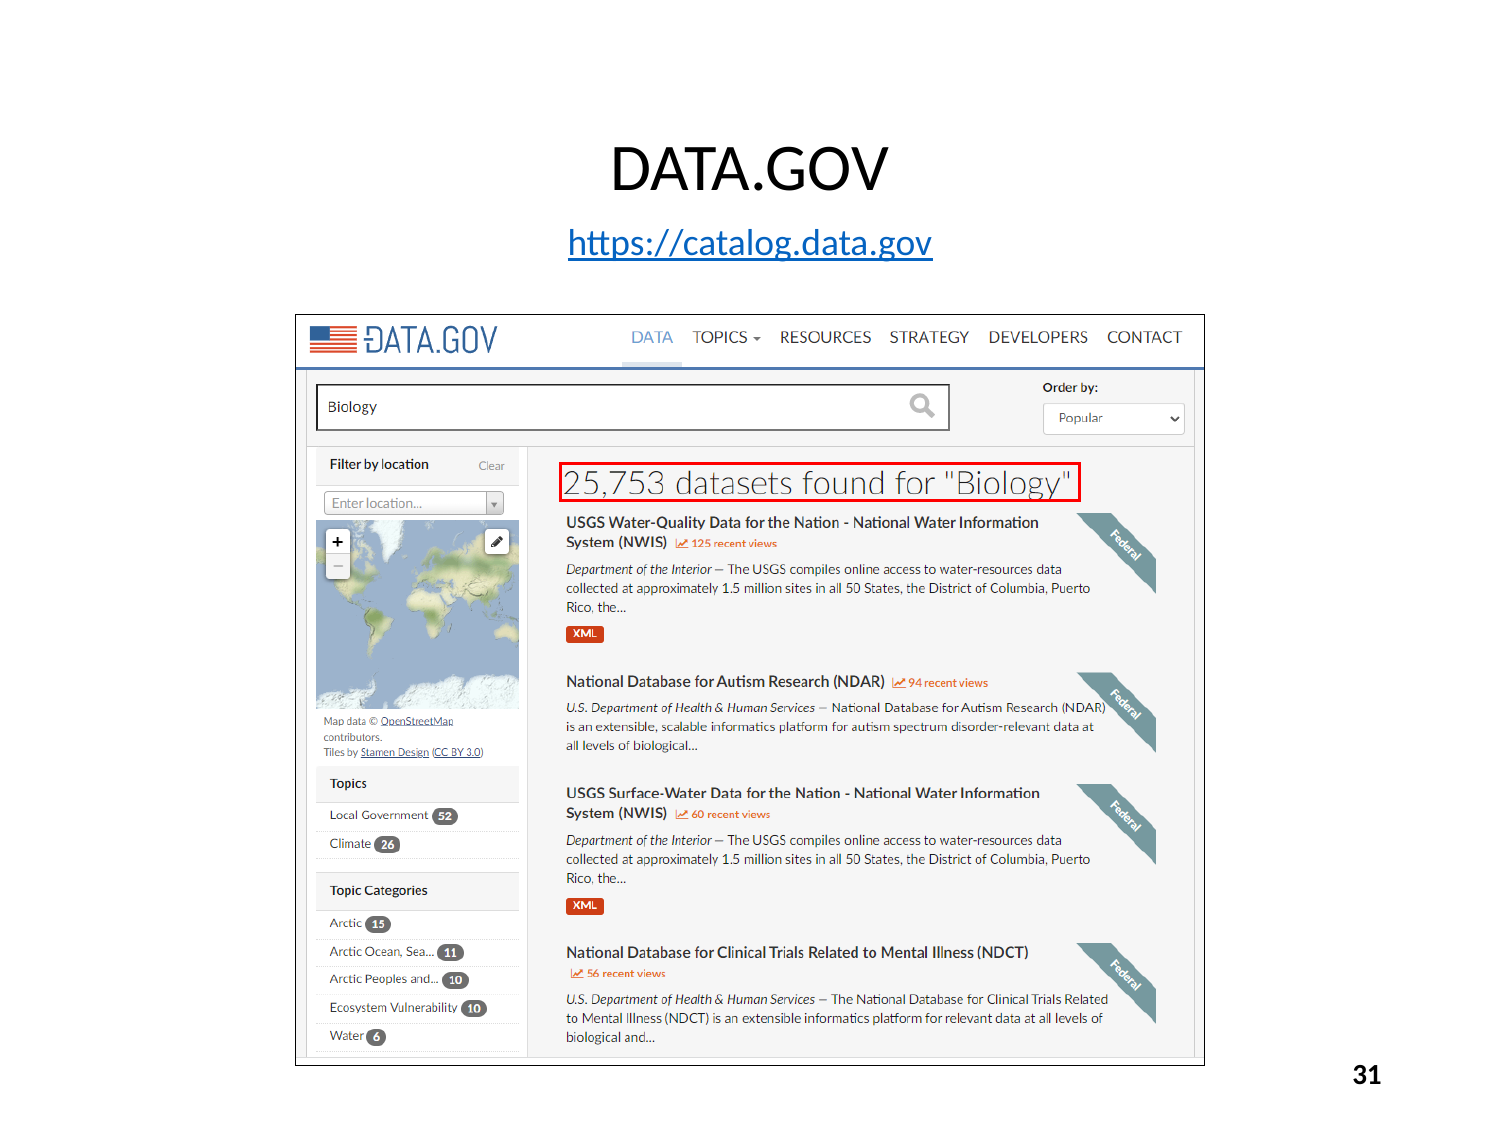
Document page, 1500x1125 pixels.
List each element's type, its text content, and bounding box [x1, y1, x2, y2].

picture [295, 314, 1205, 1066]
title DATA.GOV [103, 59, 1397, 278]
slide_number 31 [1059, 1042, 1397, 1103]
text_box https://catalog.data.gov [374, 210, 1125, 271]
